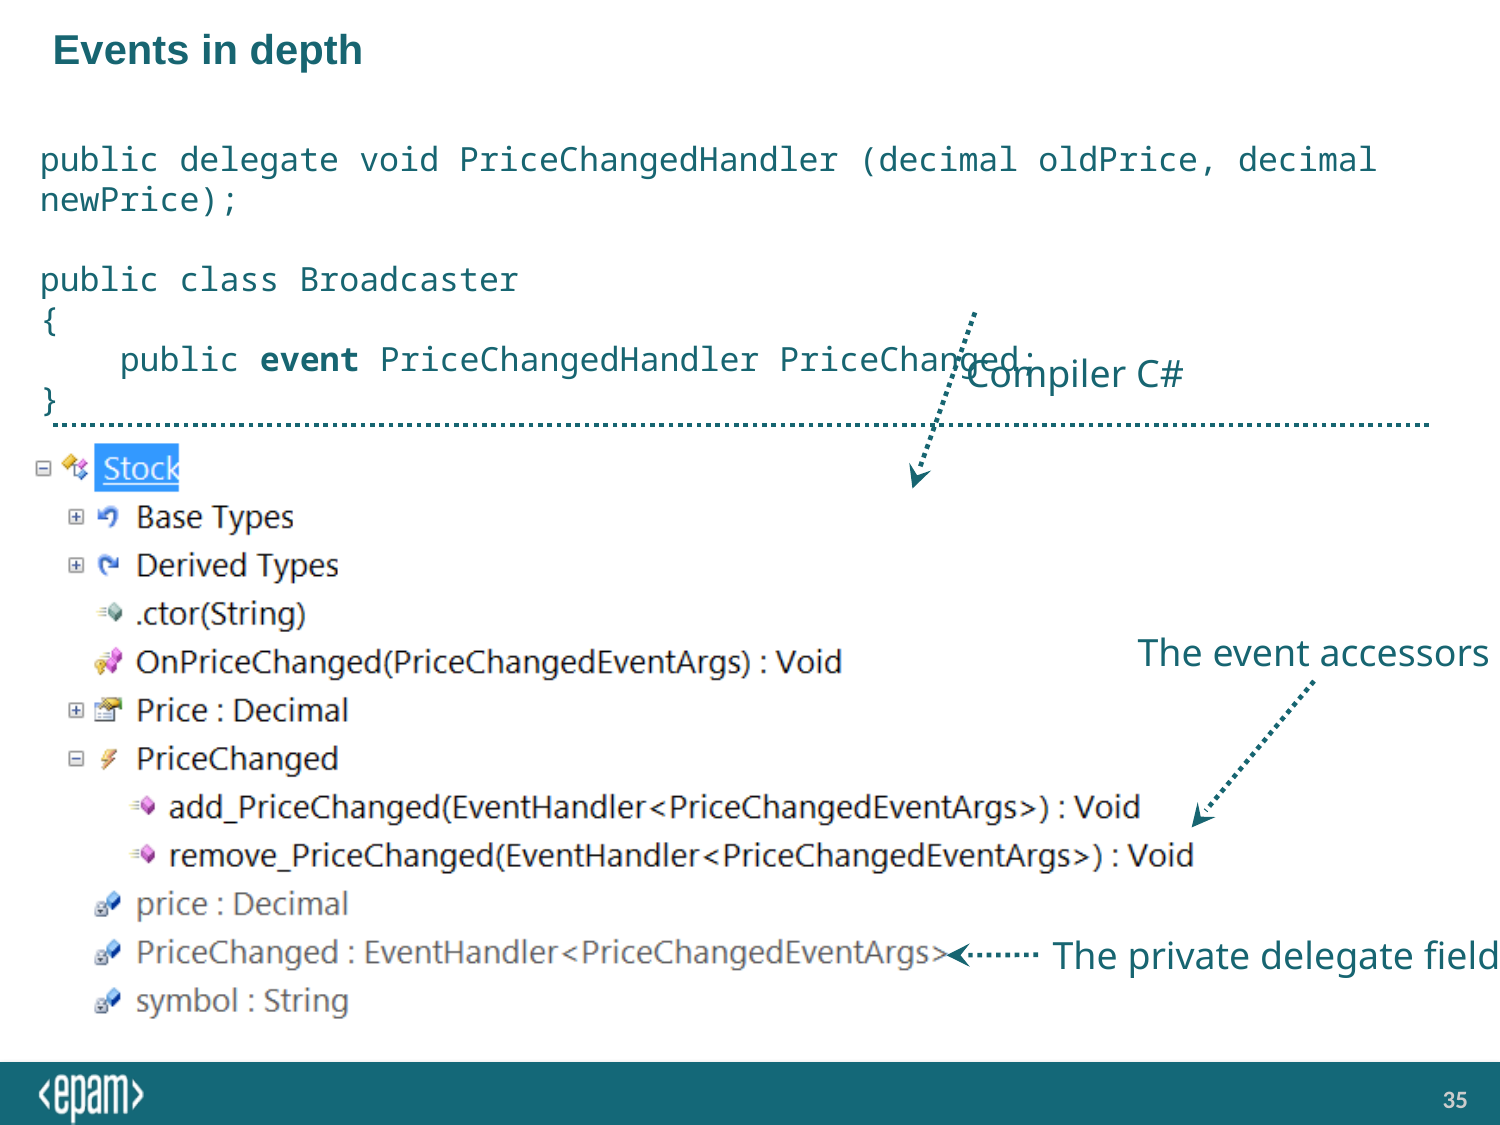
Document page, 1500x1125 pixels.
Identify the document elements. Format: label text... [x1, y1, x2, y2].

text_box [1191, 681, 1315, 828]
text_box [24, 90, 1500, 808]
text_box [912, 312, 976, 489]
title Events in depth [0, 0, 1500, 95]
picture [24, 442, 1227, 1031]
text_box The private delegate field [1231, 924, 1500, 985]
picture [38, 1074, 144, 1125]
